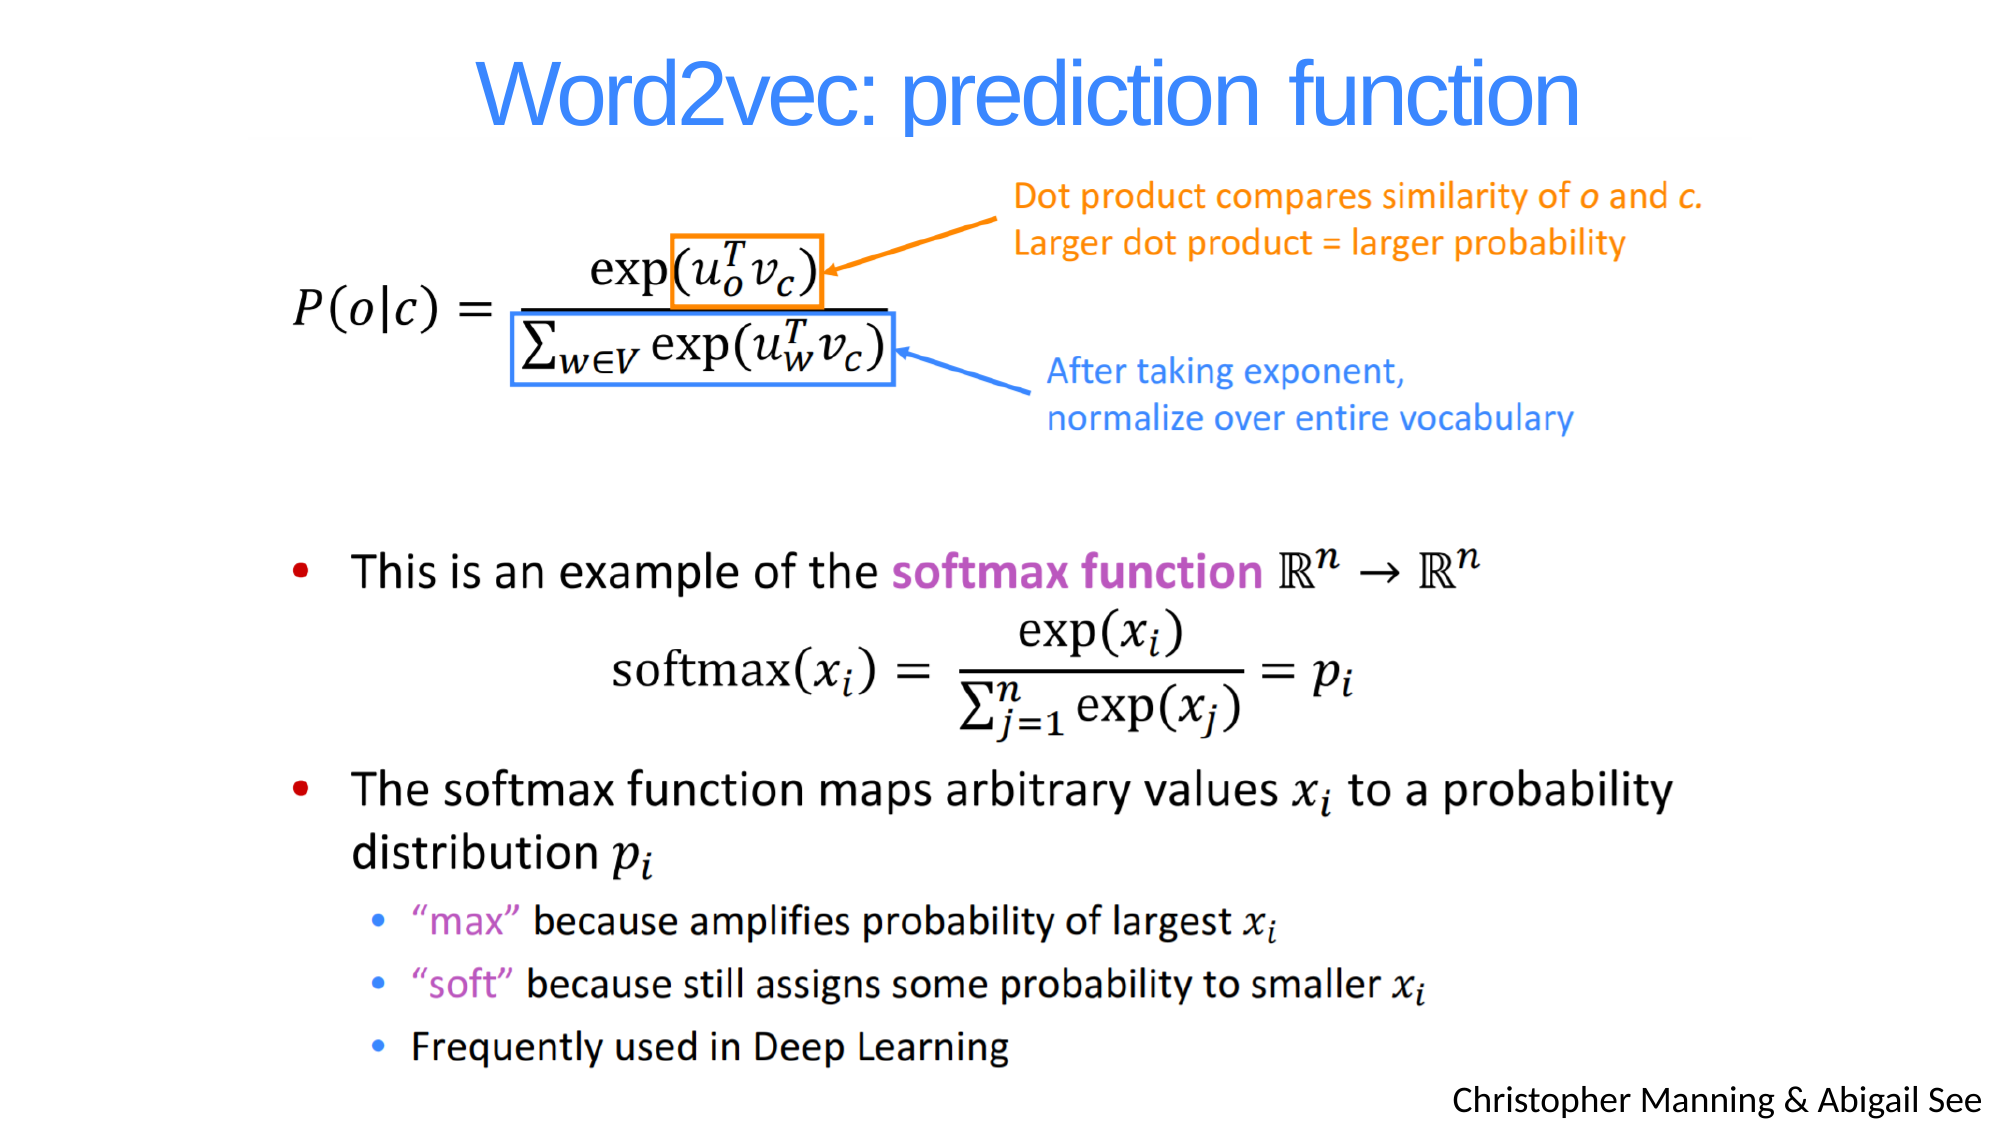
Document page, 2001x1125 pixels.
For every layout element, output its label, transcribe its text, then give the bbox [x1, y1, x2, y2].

text_box Christopher Manning & Abigail See [1435, 1090, 2000, 1121]
title Word2vec: prediction function [328, 31, 1729, 135]
picture [247, 137, 1752, 1076]
